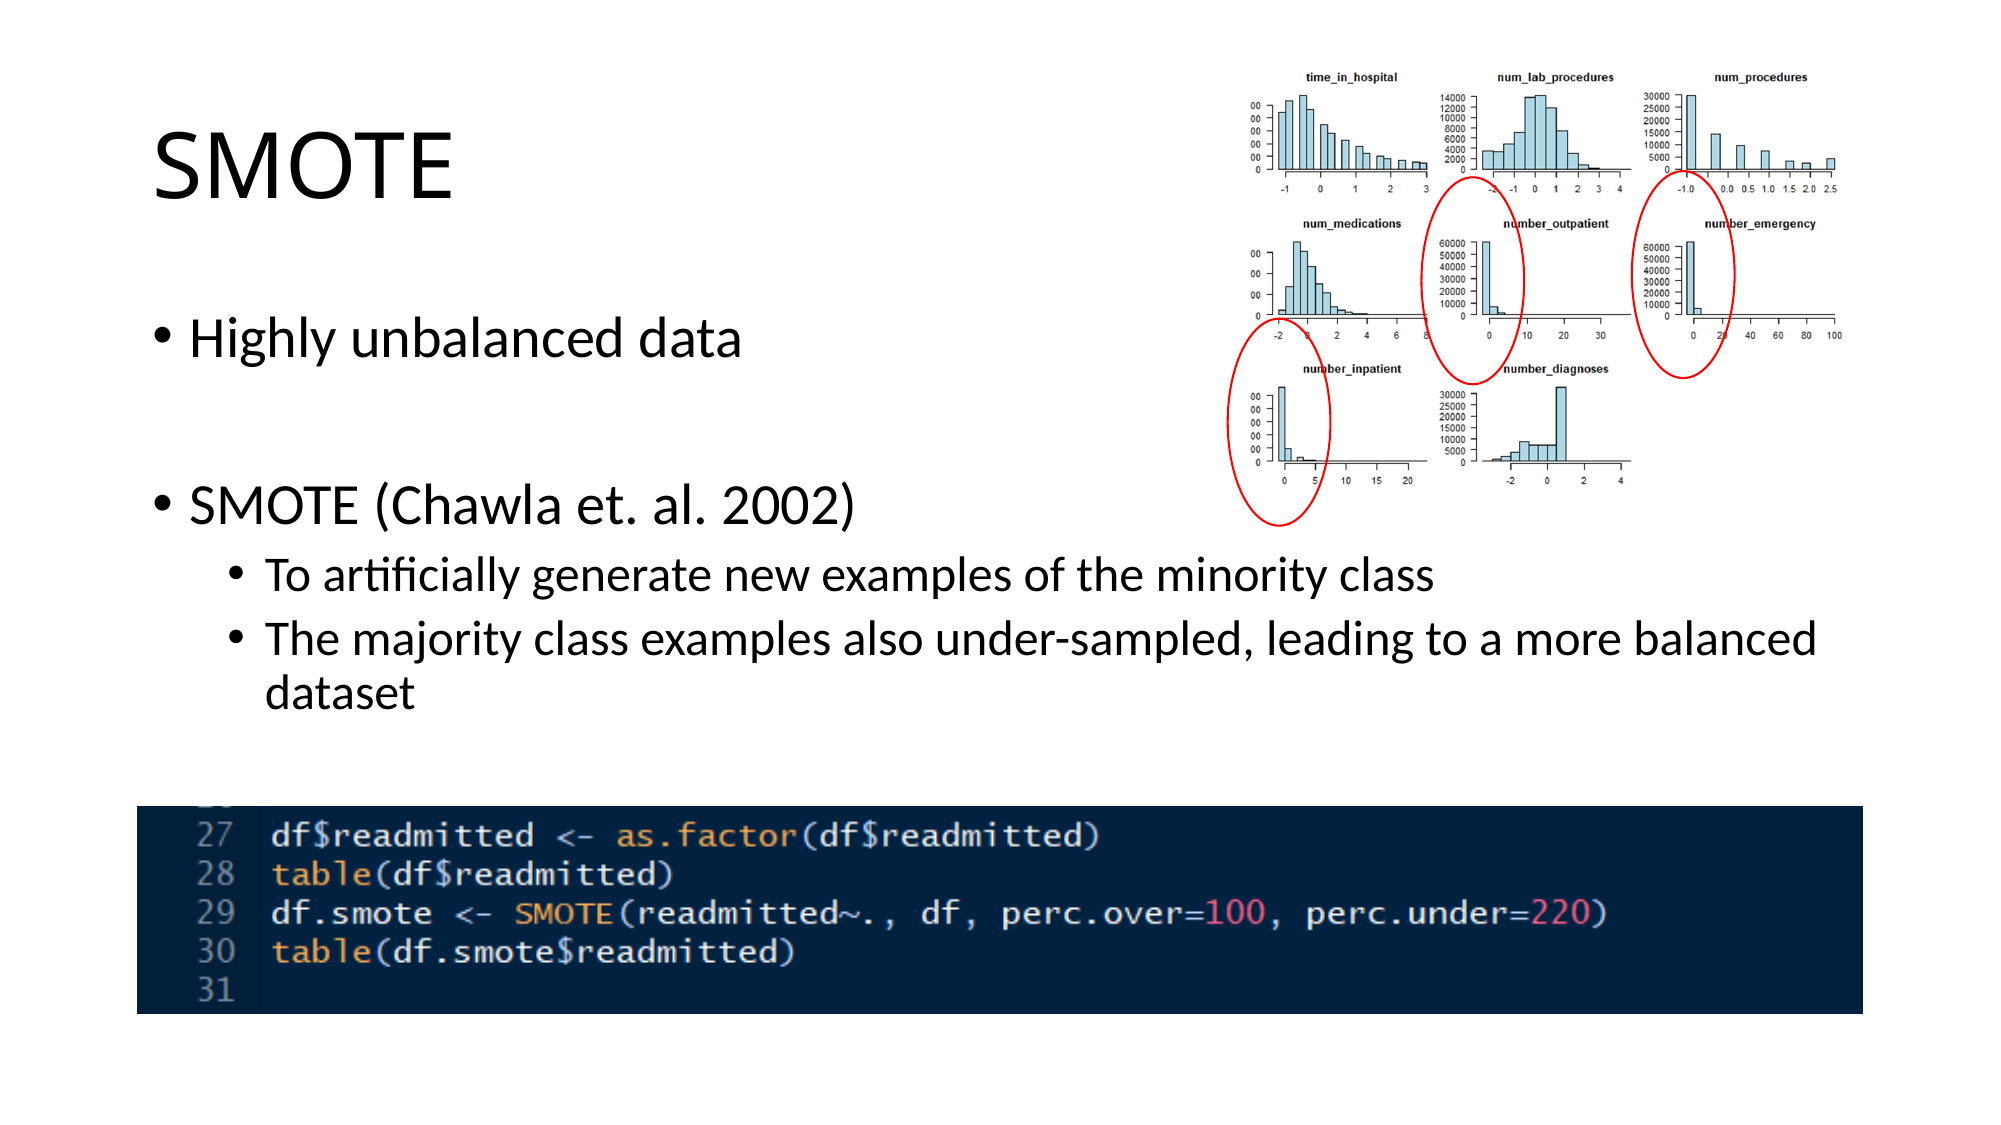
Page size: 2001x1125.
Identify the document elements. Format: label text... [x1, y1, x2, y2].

list Highly unbalanced data SMOTE (Chawla et. al. 2002) To artificially generate new examples of the minority class The majority class examples also under-sampled, leading to a more balanced dataset [137, 299, 1863, 806]
picture [137, 806, 1863, 1014]
title SMOTE [137, 59, 1249, 278]
text_box [1226, 336, 1316, 527]
picture [1249, 59, 1863, 498]
